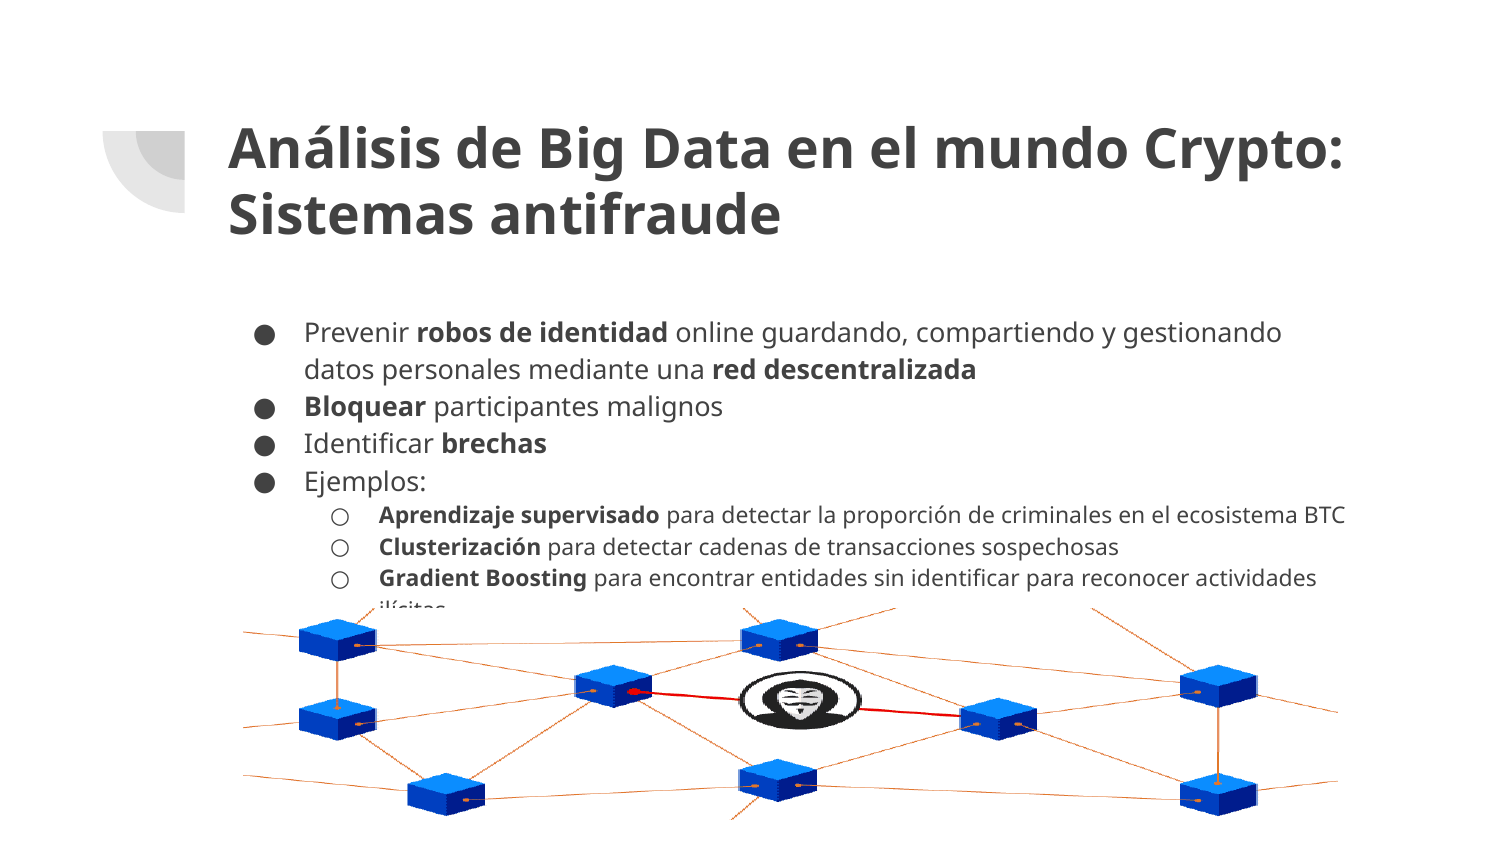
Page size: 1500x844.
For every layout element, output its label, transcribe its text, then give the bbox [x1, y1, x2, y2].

picture [243, 608, 1338, 821]
list Prevenir robos de identidad online guardando, compartiendo y gestionando datos personales mediante una red descentralizada Bloquear participantes malignos Identificar brechas Ejemplos: Aprendizaje supervisado para detectar la proporción de criminales en el ecosistema BTC Clusterización para detectar cadenas de transacciones sospechosas Gradient Boosting para encontrar entidades sin identificar para reconocer actividades ilícitas [213, 295, 1368, 713]
title Análisis de Big Data en el mundo Crypto: Sistemas antifraude [213, 98, 1368, 263]
